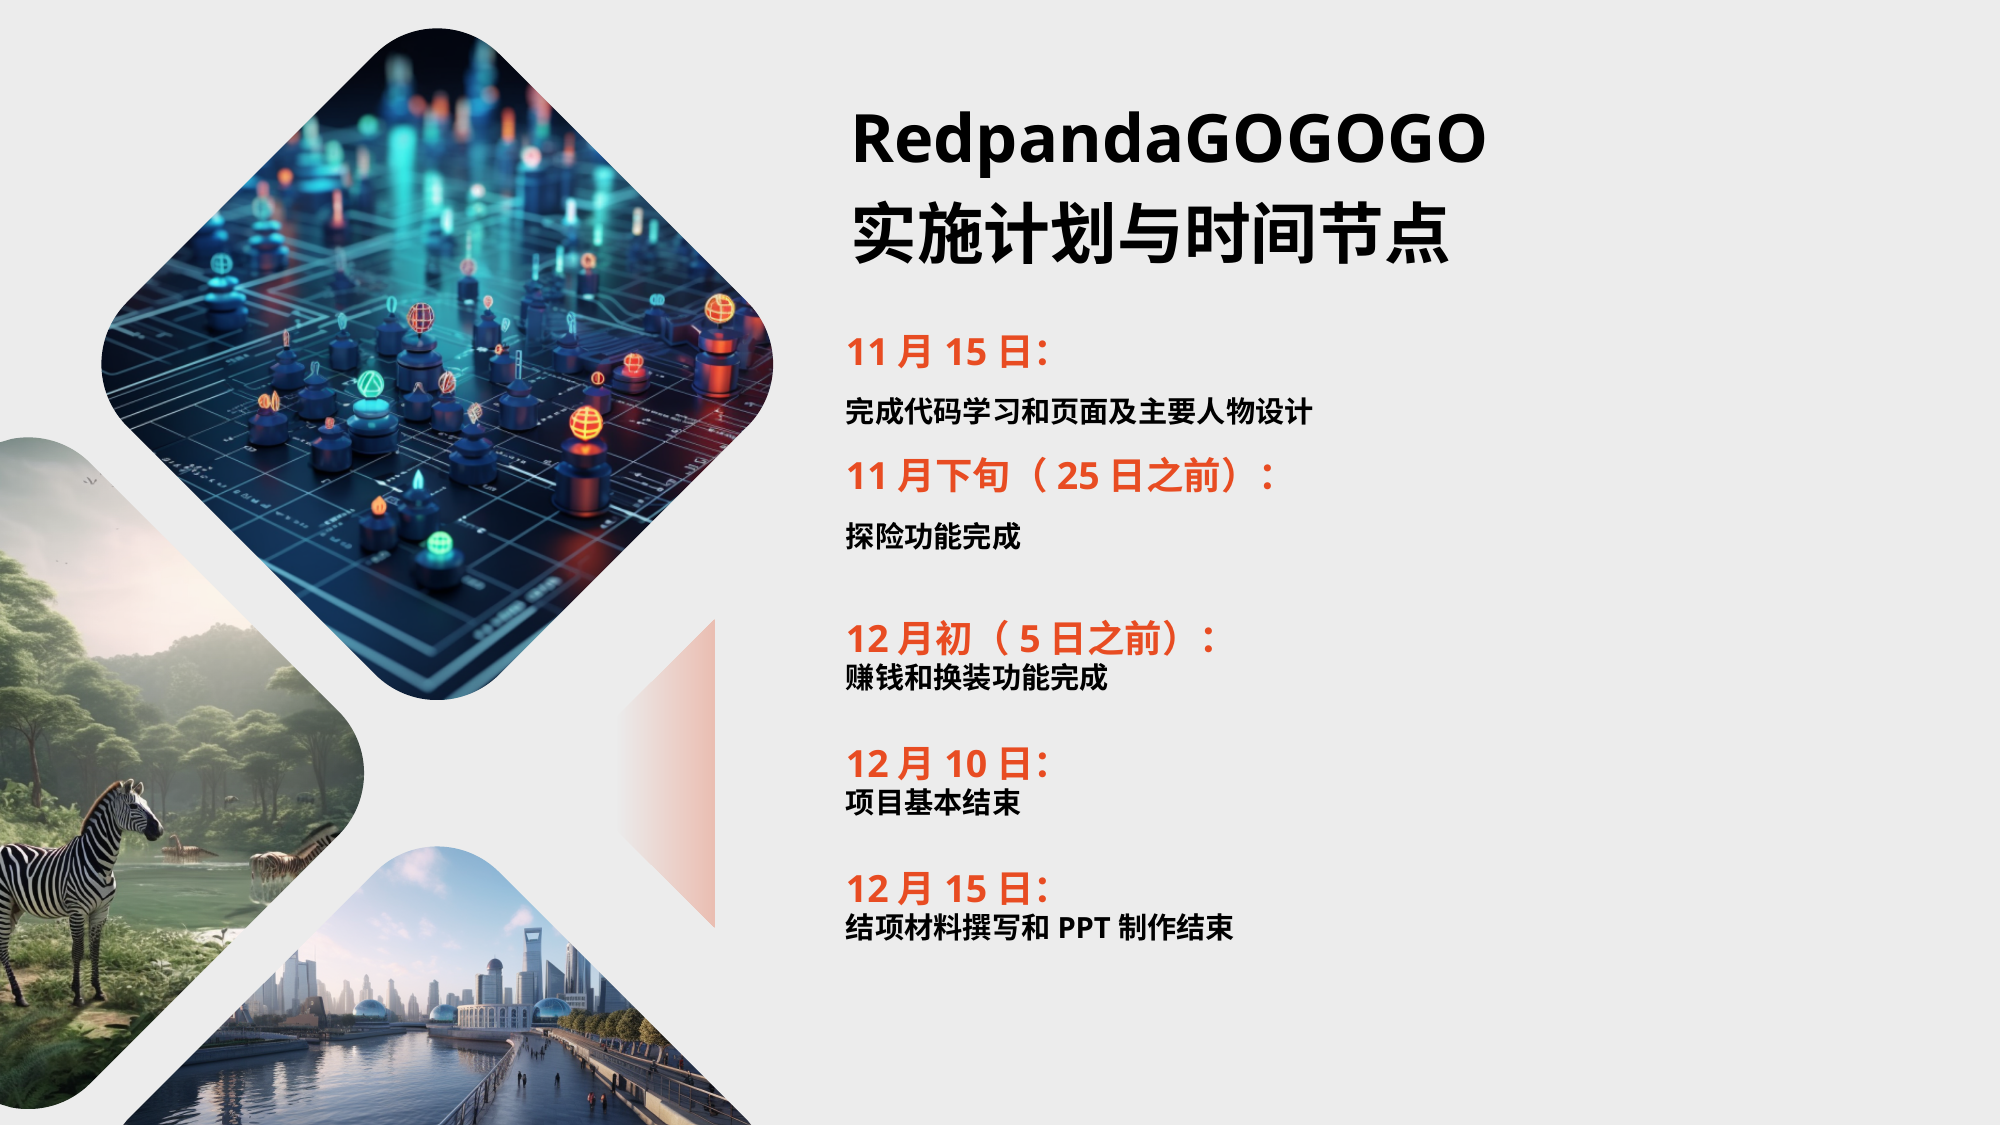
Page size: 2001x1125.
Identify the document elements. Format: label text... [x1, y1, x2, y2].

text_box [576, 616, 716, 930]
text_box [0, 436, 366, 1111]
text_box [121, 845, 753, 1125]
text_box RedpandaGOGOGO 实施计划与时间节点 [835, 63, 1924, 280]
text_box 11月15日： 完成代码学习和页面及主要人物设计 11月下旬（25日之前）： 探险功能完成 12月初（5日之前）： 赚钱和换装功能完成 12月10日： 项目基本结束 12月15日： 结项材料撰写和PPT制作结束 [835, 309, 1925, 1125]
text_box [100, 27, 775, 702]
